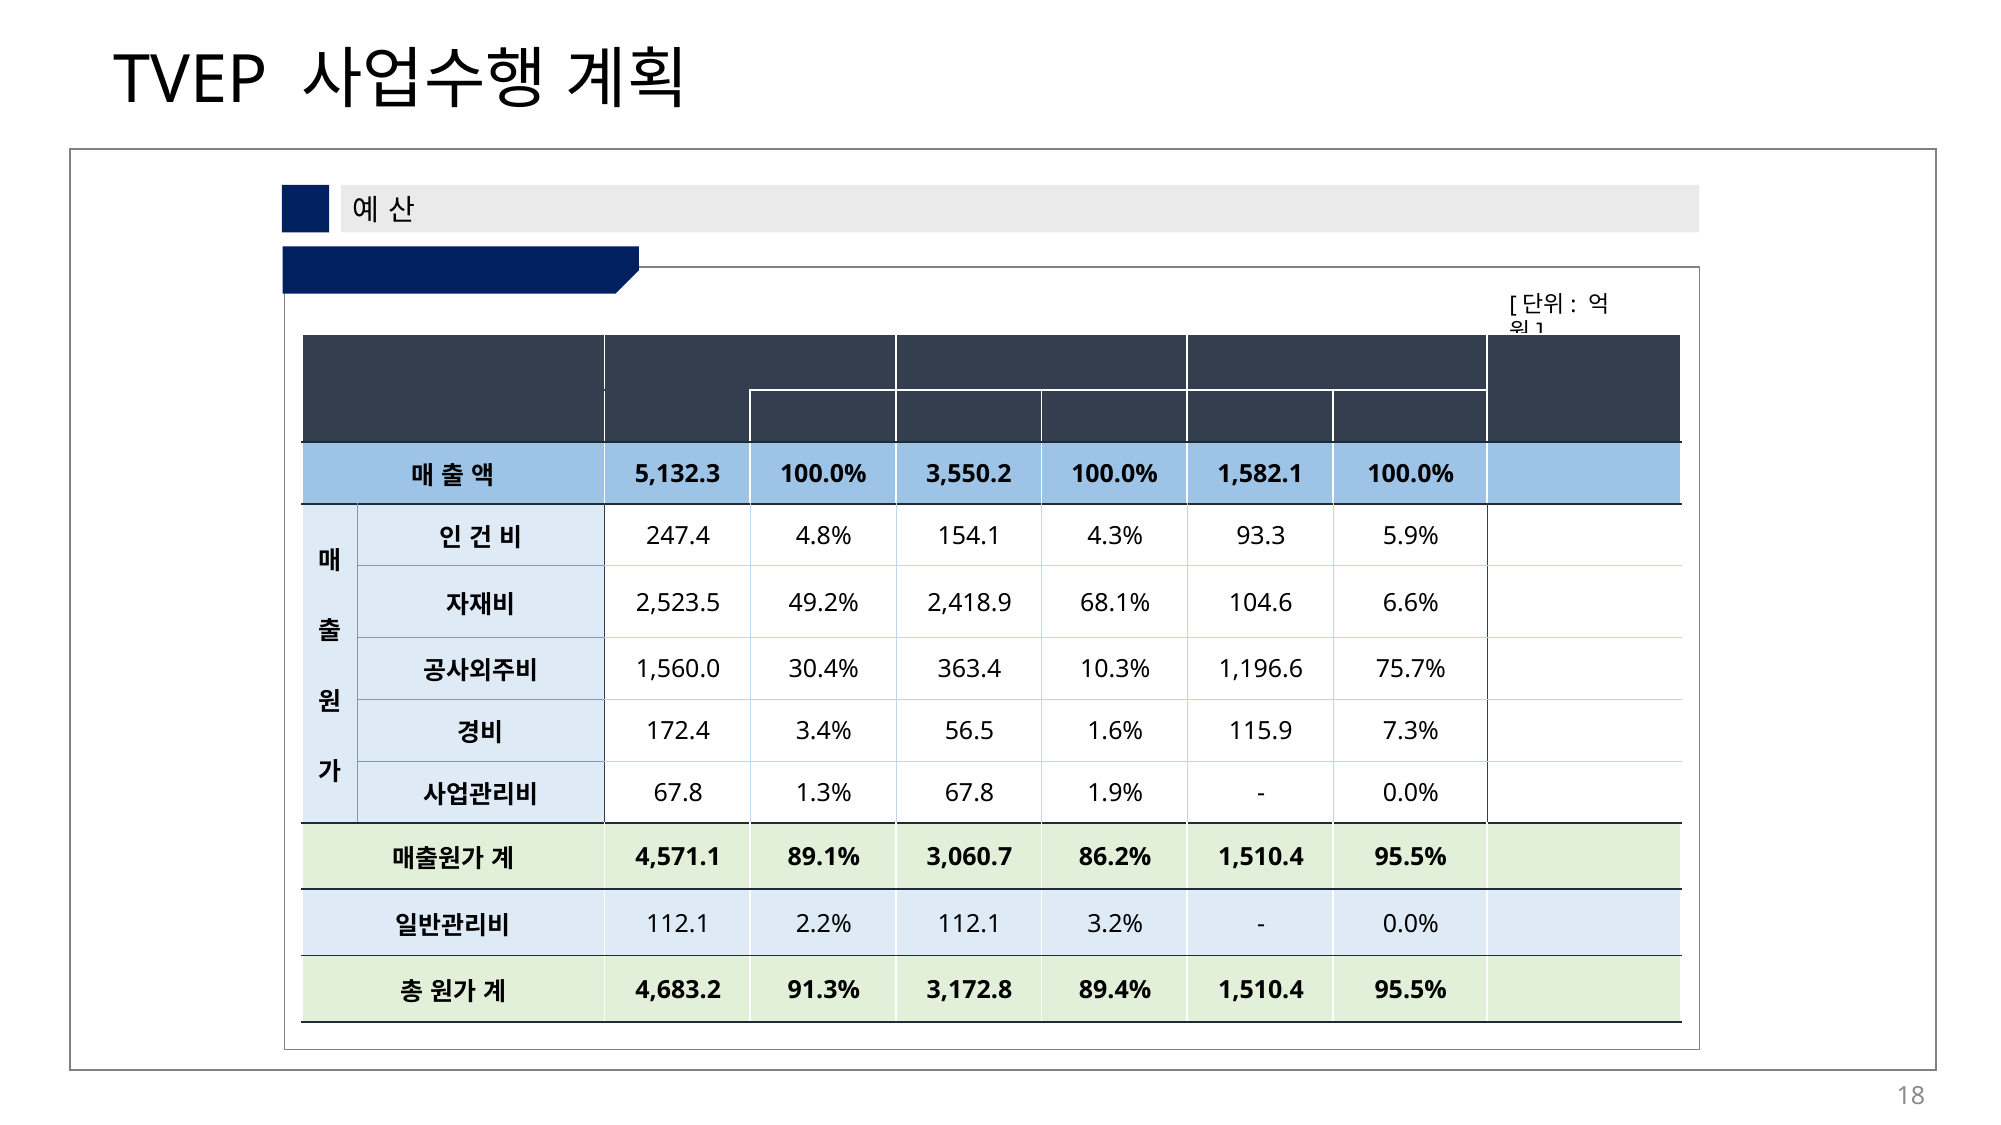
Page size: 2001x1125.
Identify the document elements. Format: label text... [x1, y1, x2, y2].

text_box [281, 184, 1700, 233]
slide_number 18 [1867, 1070, 1955, 1123]
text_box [284, 267, 1700, 1050]
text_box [282, 244, 690, 294]
